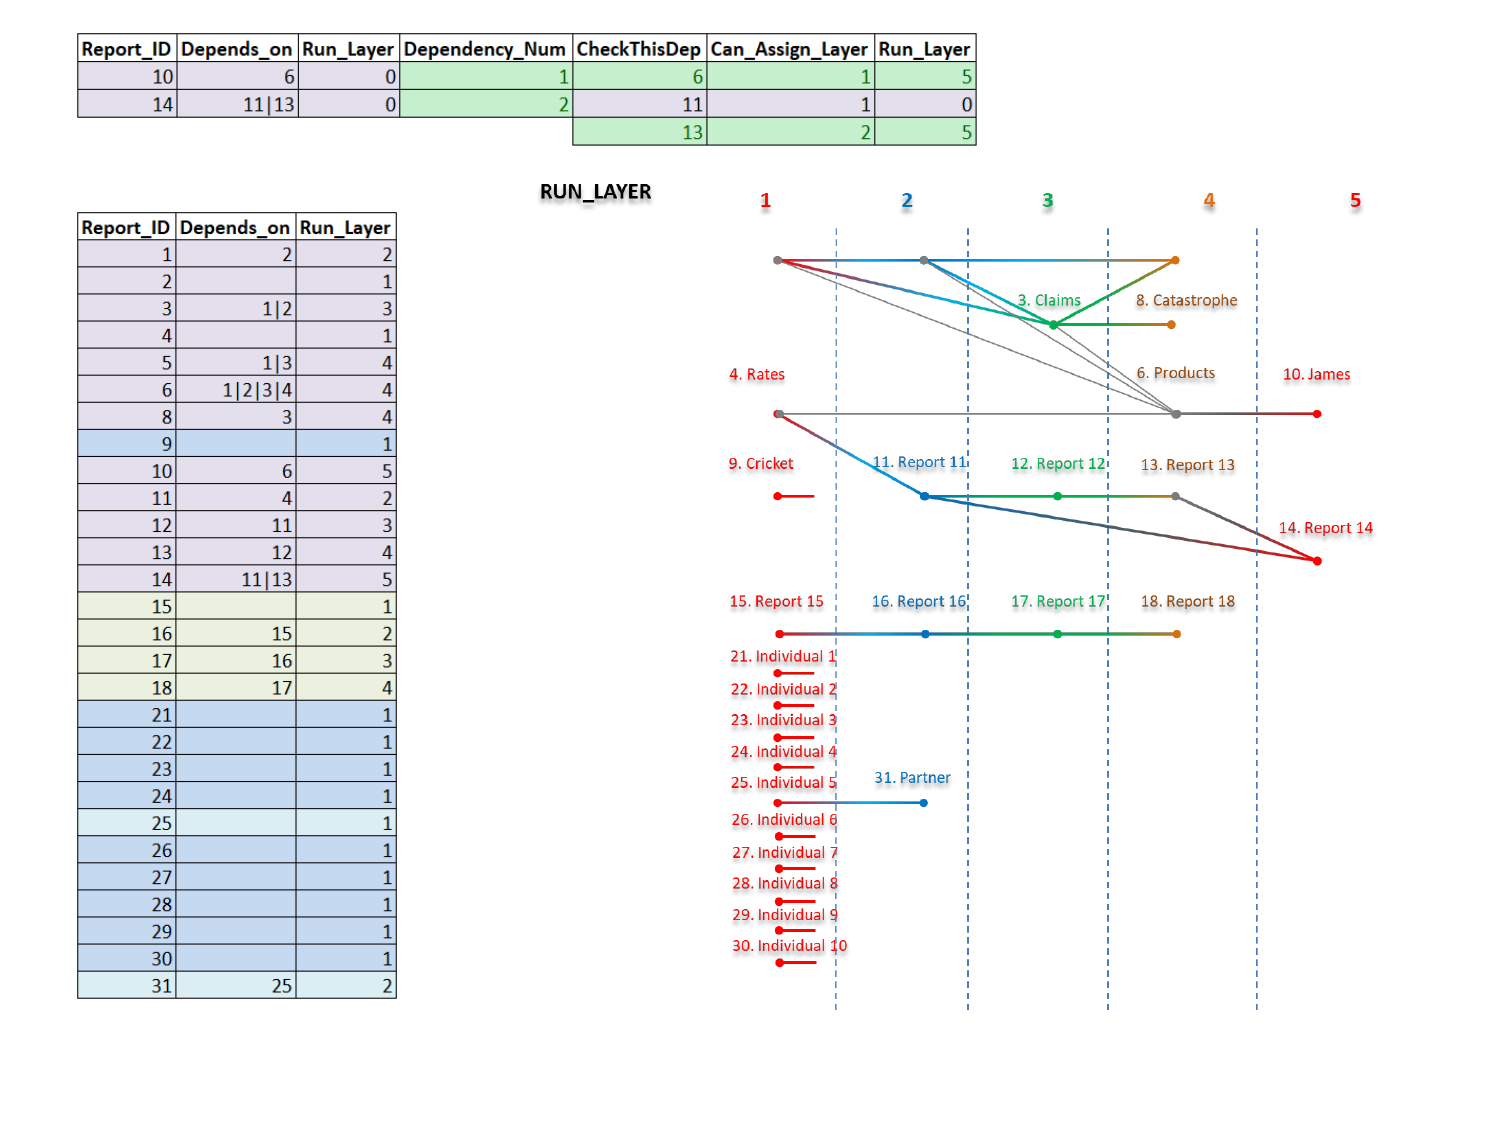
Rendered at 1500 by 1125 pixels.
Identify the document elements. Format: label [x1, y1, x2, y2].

picture [71, 207, 401, 1005]
picture [72, 30, 983, 151]
picture [519, 168, 1435, 1012]
